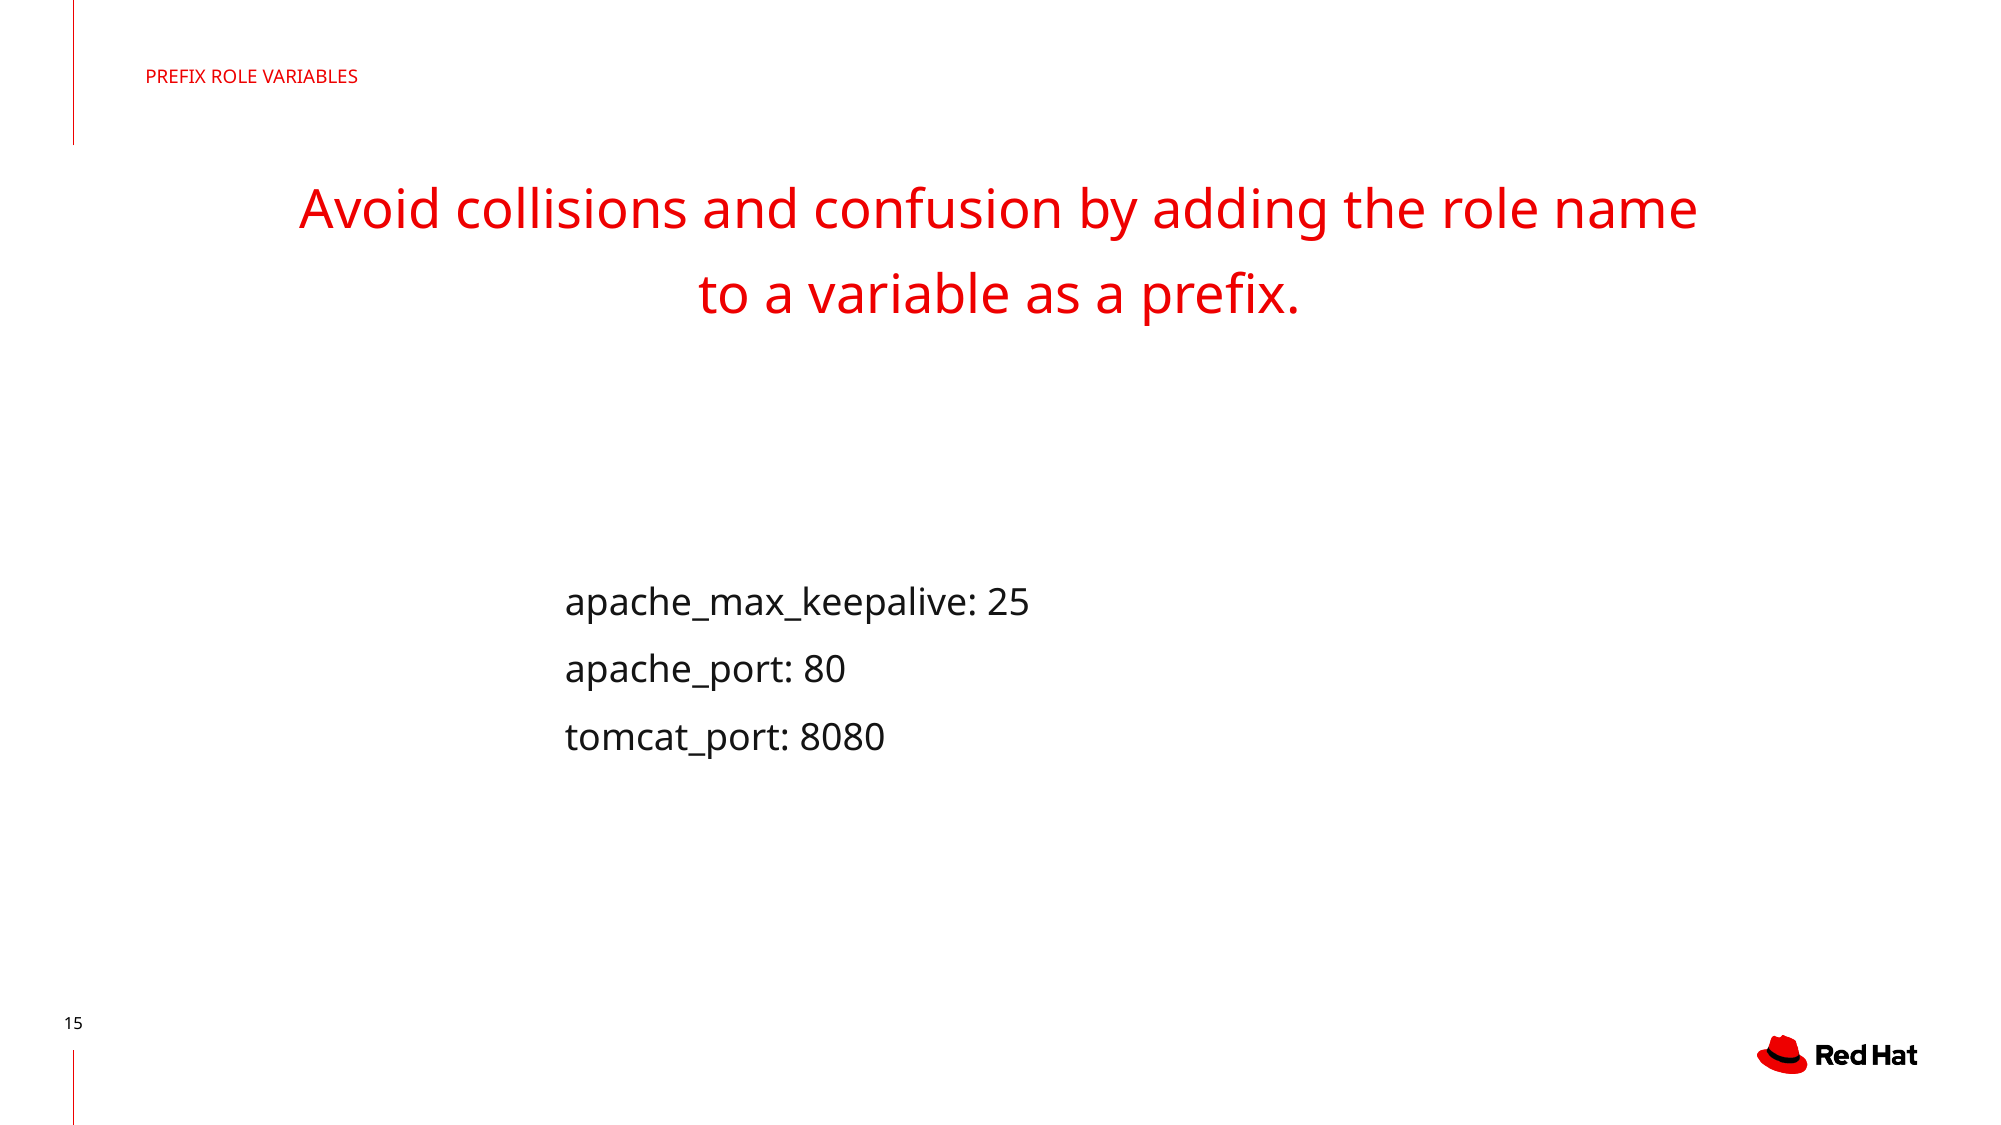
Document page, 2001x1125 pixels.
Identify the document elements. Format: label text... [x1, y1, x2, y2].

slide_number ‹#› [13, 1012, 134, 1036]
subtitle PREFIX ROLE VARIABLES [73, 9, 919, 143]
title Avoid collisions and confusion by adding the role name to a variable as a prefix. [287, 155, 1713, 314]
picture [1757, 1035, 1918, 1074]
text_box apache_max_keepalive: 25 apache_port: 80 tomcat_port: 8080 [399, 399, 1601, 872]
